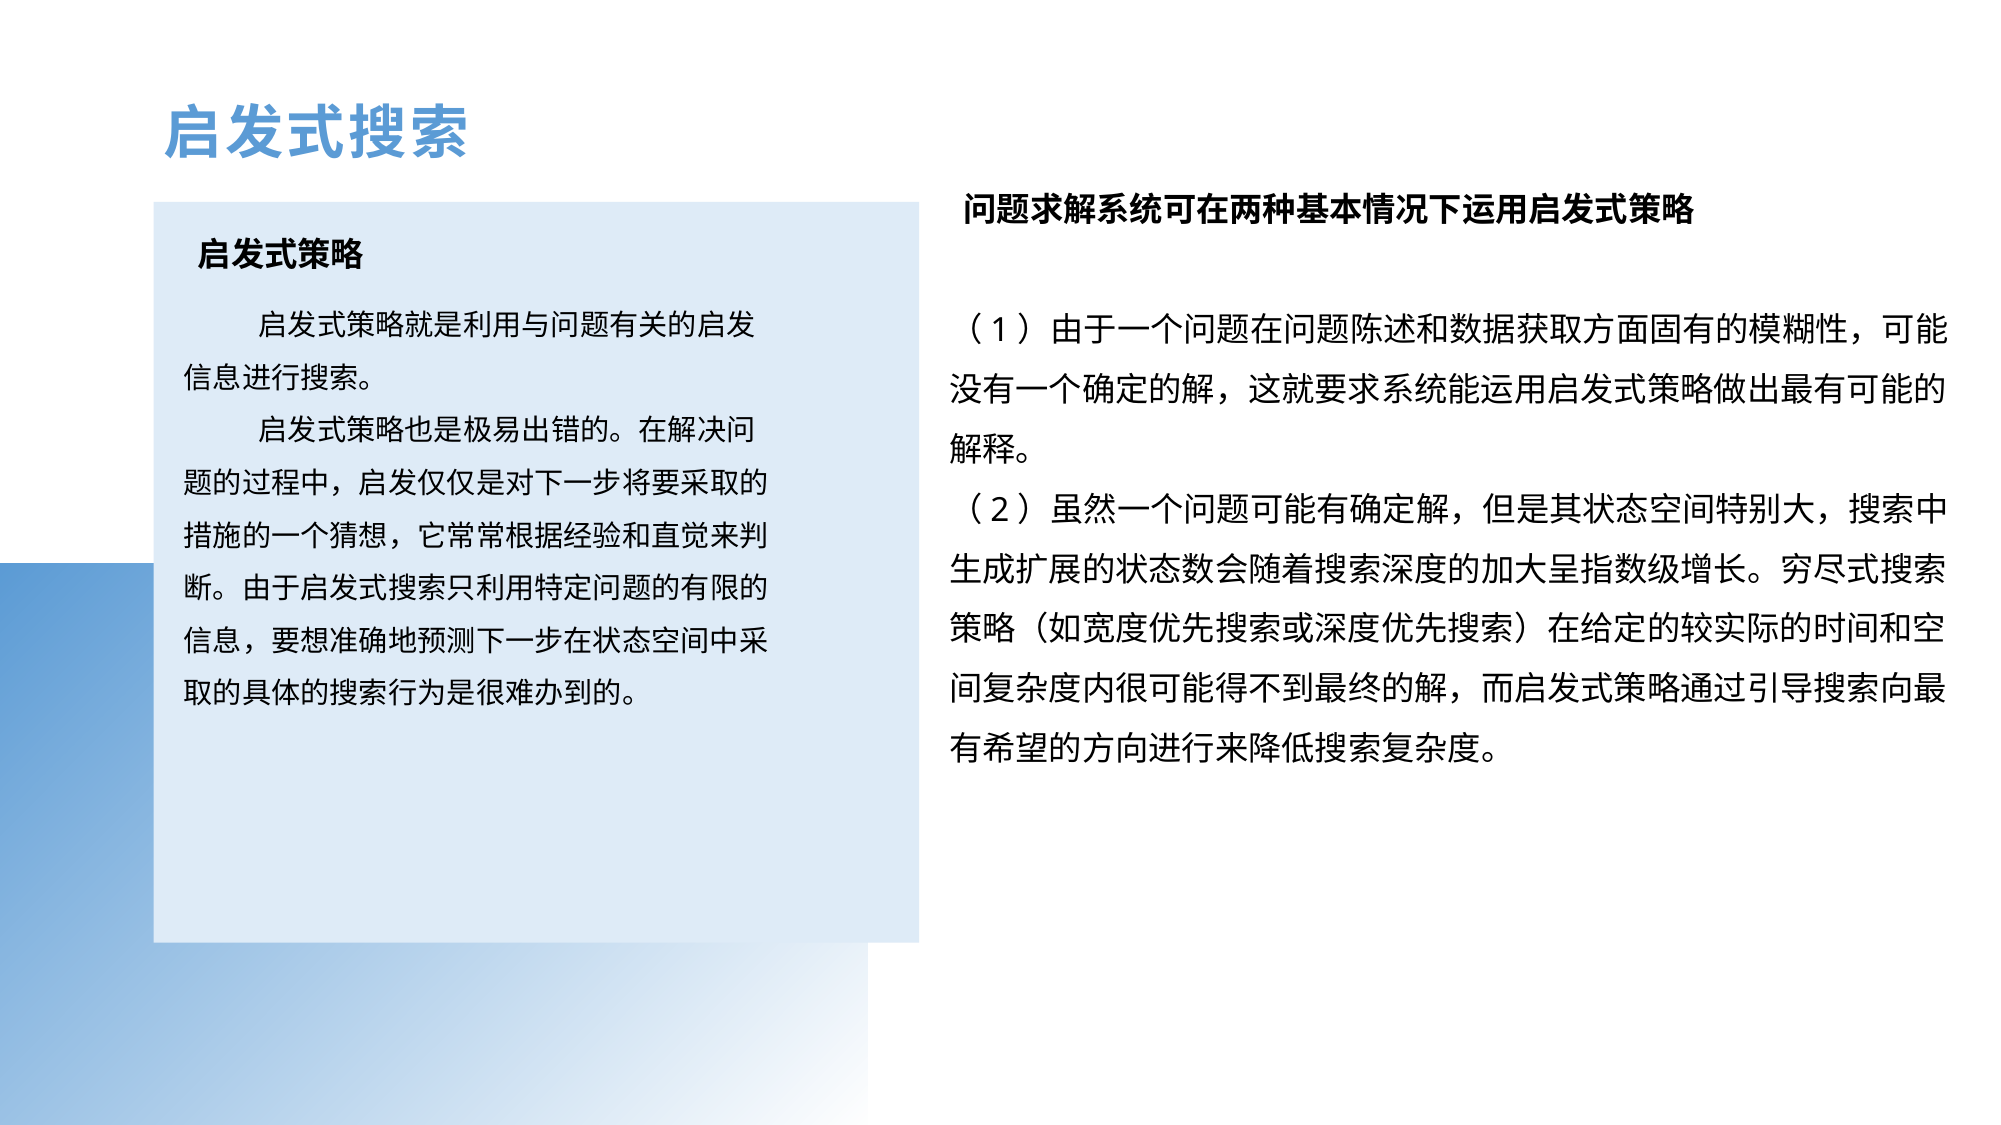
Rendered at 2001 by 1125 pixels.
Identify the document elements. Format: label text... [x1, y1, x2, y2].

text_box [0, 563, 868, 1125]
text_box 启发式策略 [187, 228, 953, 303]
text_box 问题求解系统可在两种基本情况下运用启发式策略 [953, 183, 1791, 283]
text_box [153, 201, 920, 943]
text_box 启发式搜索 [153, 86, 959, 175]
text_box 启发式策略就是利用与问题有关的启发信息进行搜索。 启发式策略也是极易出错的。在解决问题的过程中，启发仅仅是对下一步将要采取的措施的一个猜想，它常常根据经验和直觉来判断。由于启发式搜索只利用特定问题的有限的信息，要想准确地预测下一步在状态空间中采取的具体的搜索行为是很难办到的。 [173, 283, 793, 790]
text_box （1）由于一个问题在问题陈述和数据获取方面固有的模糊性，可能没有一个确定的解，这就要求系统能运用启发式策略做出最有可能的解释。 （2）虽然一个问题可能有确定解，但是其状态空间特别大，搜索中生成扩展的状态数会随着搜索深度的加大呈指数级增长。穷尽式搜索策略（如宽度优先搜索或深度优先搜索）在给定的较实际的时间和空间复杂度内很可能得不到最终的解，而启发式策略通过引导搜索向最有希望的方向进行来降低搜索复杂度。 [939, 283, 1972, 1125]
